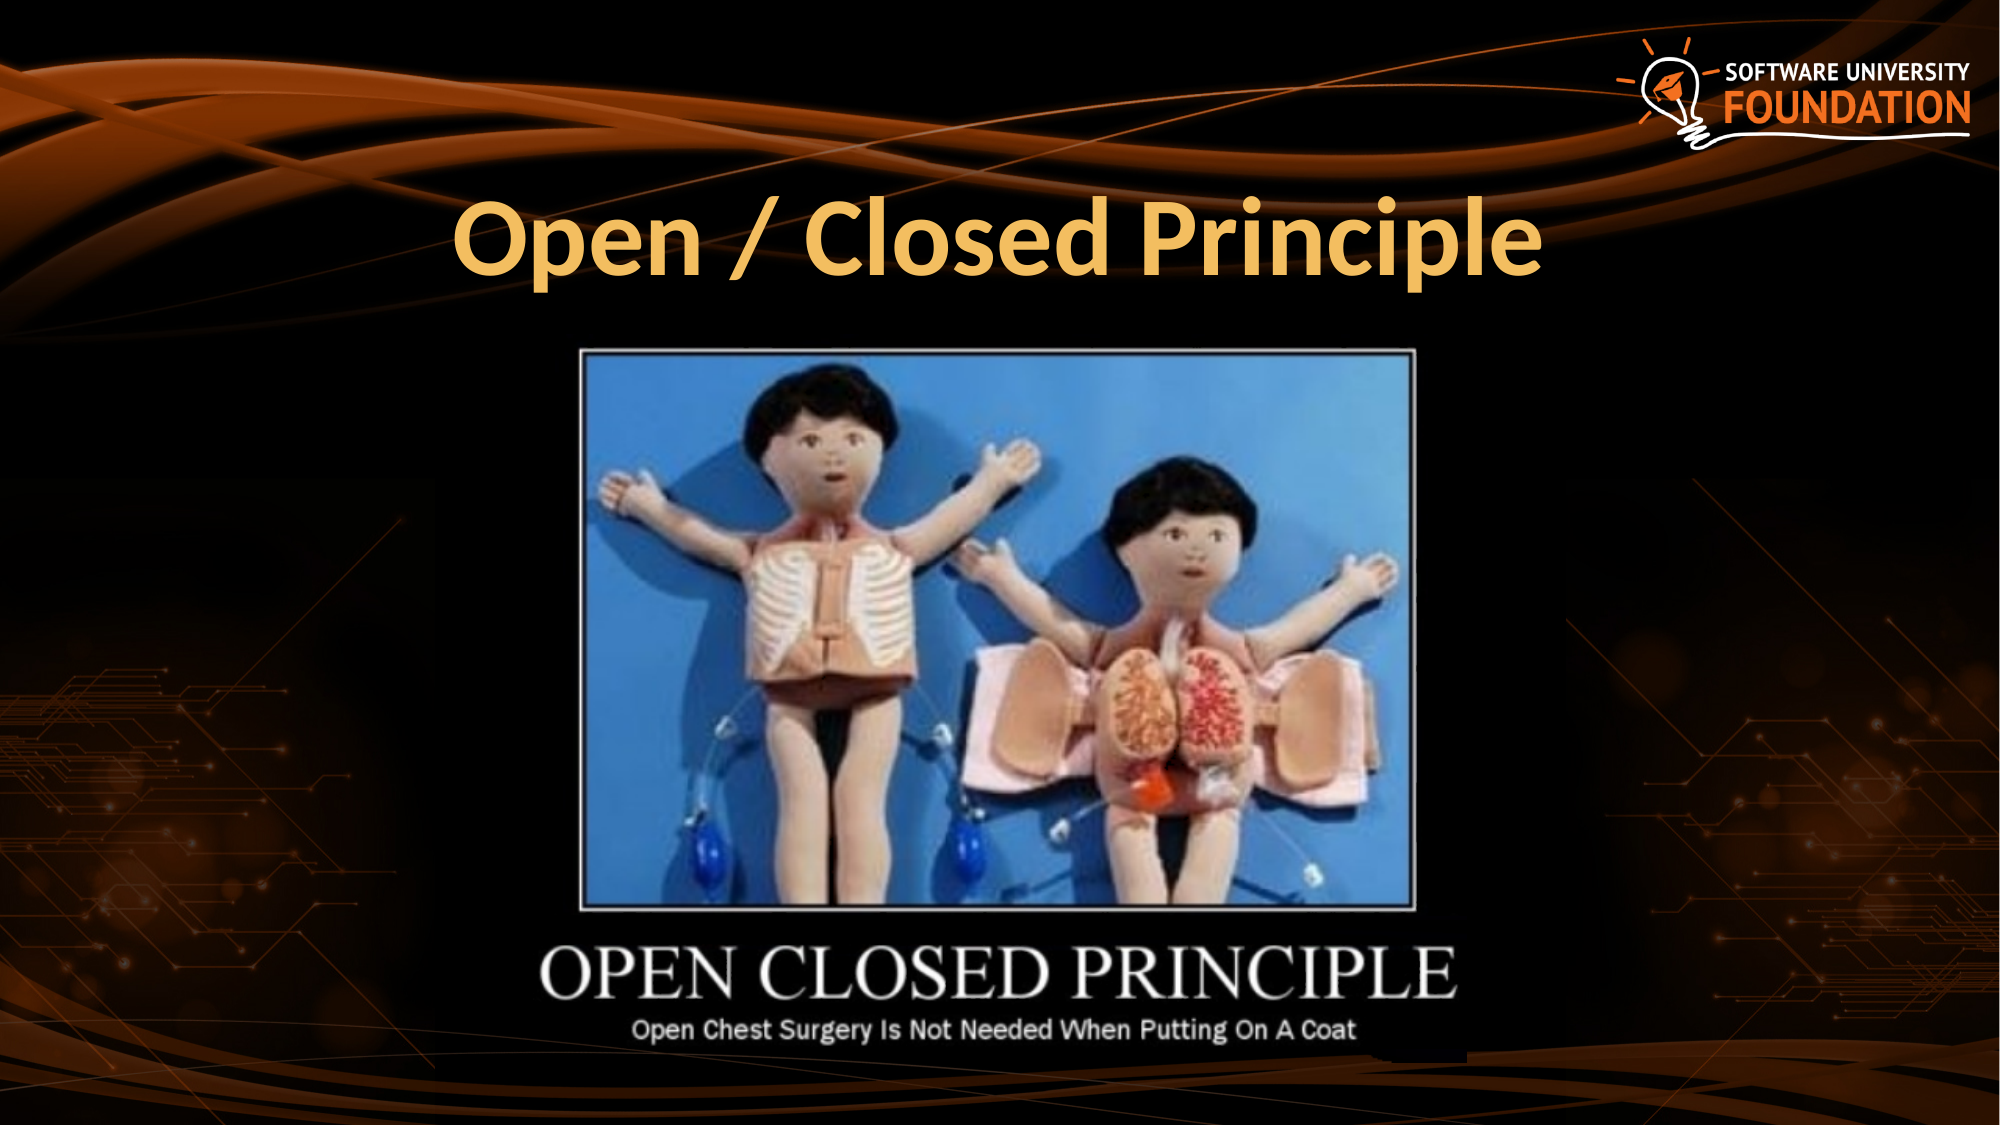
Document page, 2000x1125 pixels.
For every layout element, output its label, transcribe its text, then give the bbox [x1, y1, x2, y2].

title Open / Closed Principle [349, 170, 1650, 306]
picture [0, 0, 2000, 1125]
